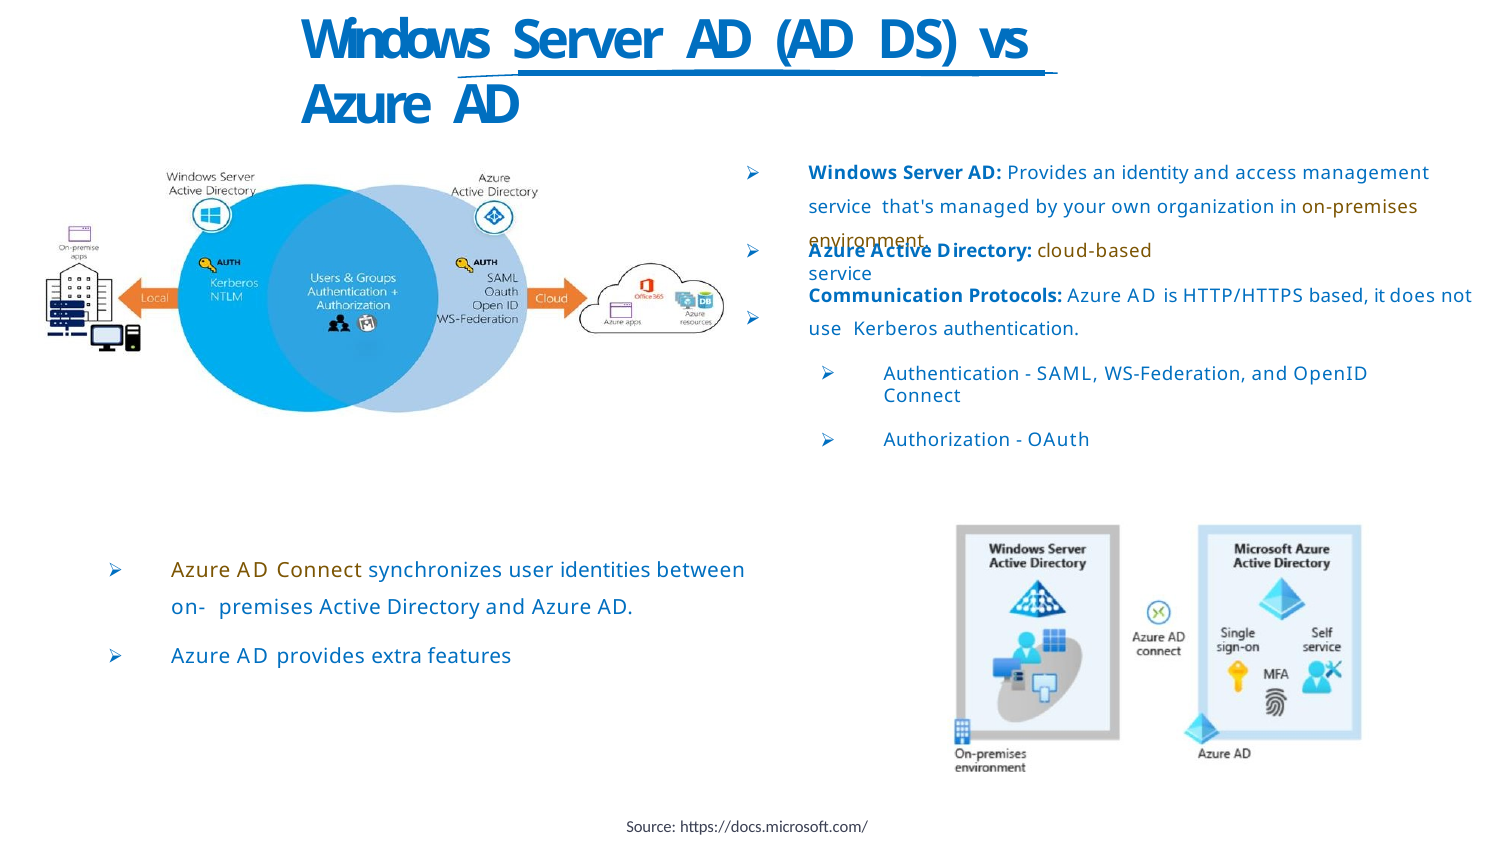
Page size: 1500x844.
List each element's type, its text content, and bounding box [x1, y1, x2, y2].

text_box Azure AD Connect synchronizes user identities between on- premises Active Directory and Azure AD. Azure AD provides extra features [106, 541, 767, 668]
text_box Windows Server AD: Provides an identity and access management service that's managed by your own organization in on-premises environment. [743, 147, 1469, 251]
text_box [456, 69, 1059, 79]
text_box Source: https://docs.microsoft.com/ [624, 814, 876, 837]
title Windows Server AD (AD DS) vs Azure AD [298, 2, 1168, 146]
picture [38, 168, 728, 418]
text_box Communication Protocols: Azure AD is HTTP/HTTPS based, it does not use Kerberos authentication. [806, 269, 1481, 340]
picture [947, 521, 1369, 772]
text_box Azure Active Directory: cloud-based service ⮚ [743, 237, 1200, 329]
text_box Authentication - SAML, WS-Federation, and OpenID Connect Authorization - OAuth [818, 359, 1434, 451]
